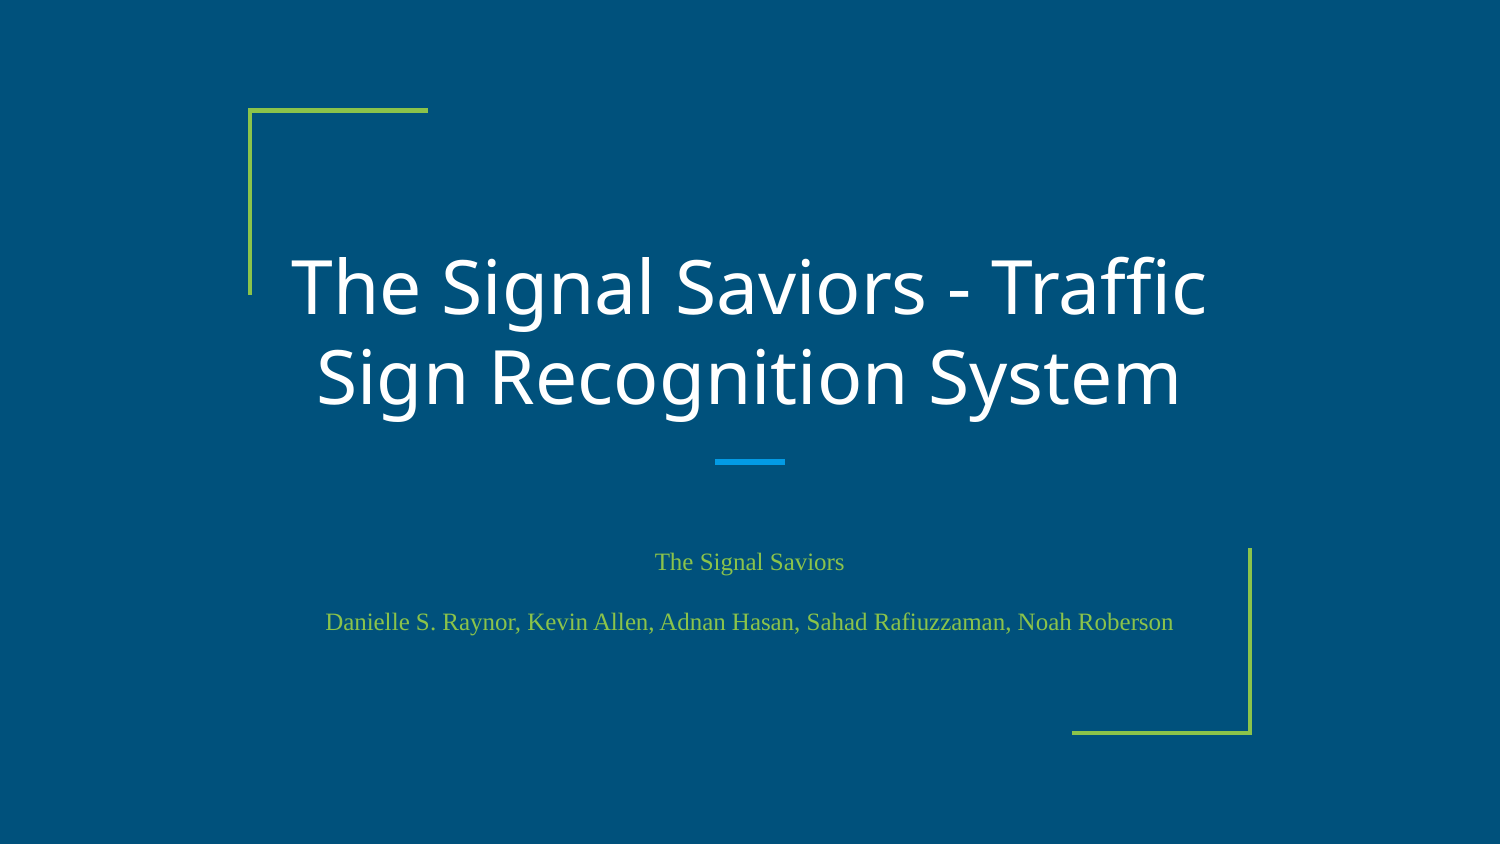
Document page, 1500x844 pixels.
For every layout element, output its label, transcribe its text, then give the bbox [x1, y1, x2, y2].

subtitle The Signal Saviors Danielle S. Raynor, Kevin Allen, Adnan Hasan, Sahad Rafiuzzaman, Noah Roberson [275, 500, 1225, 697]
title The Signal Saviors - Traffic Sign Recognition System [275, 195, 1225, 435]
